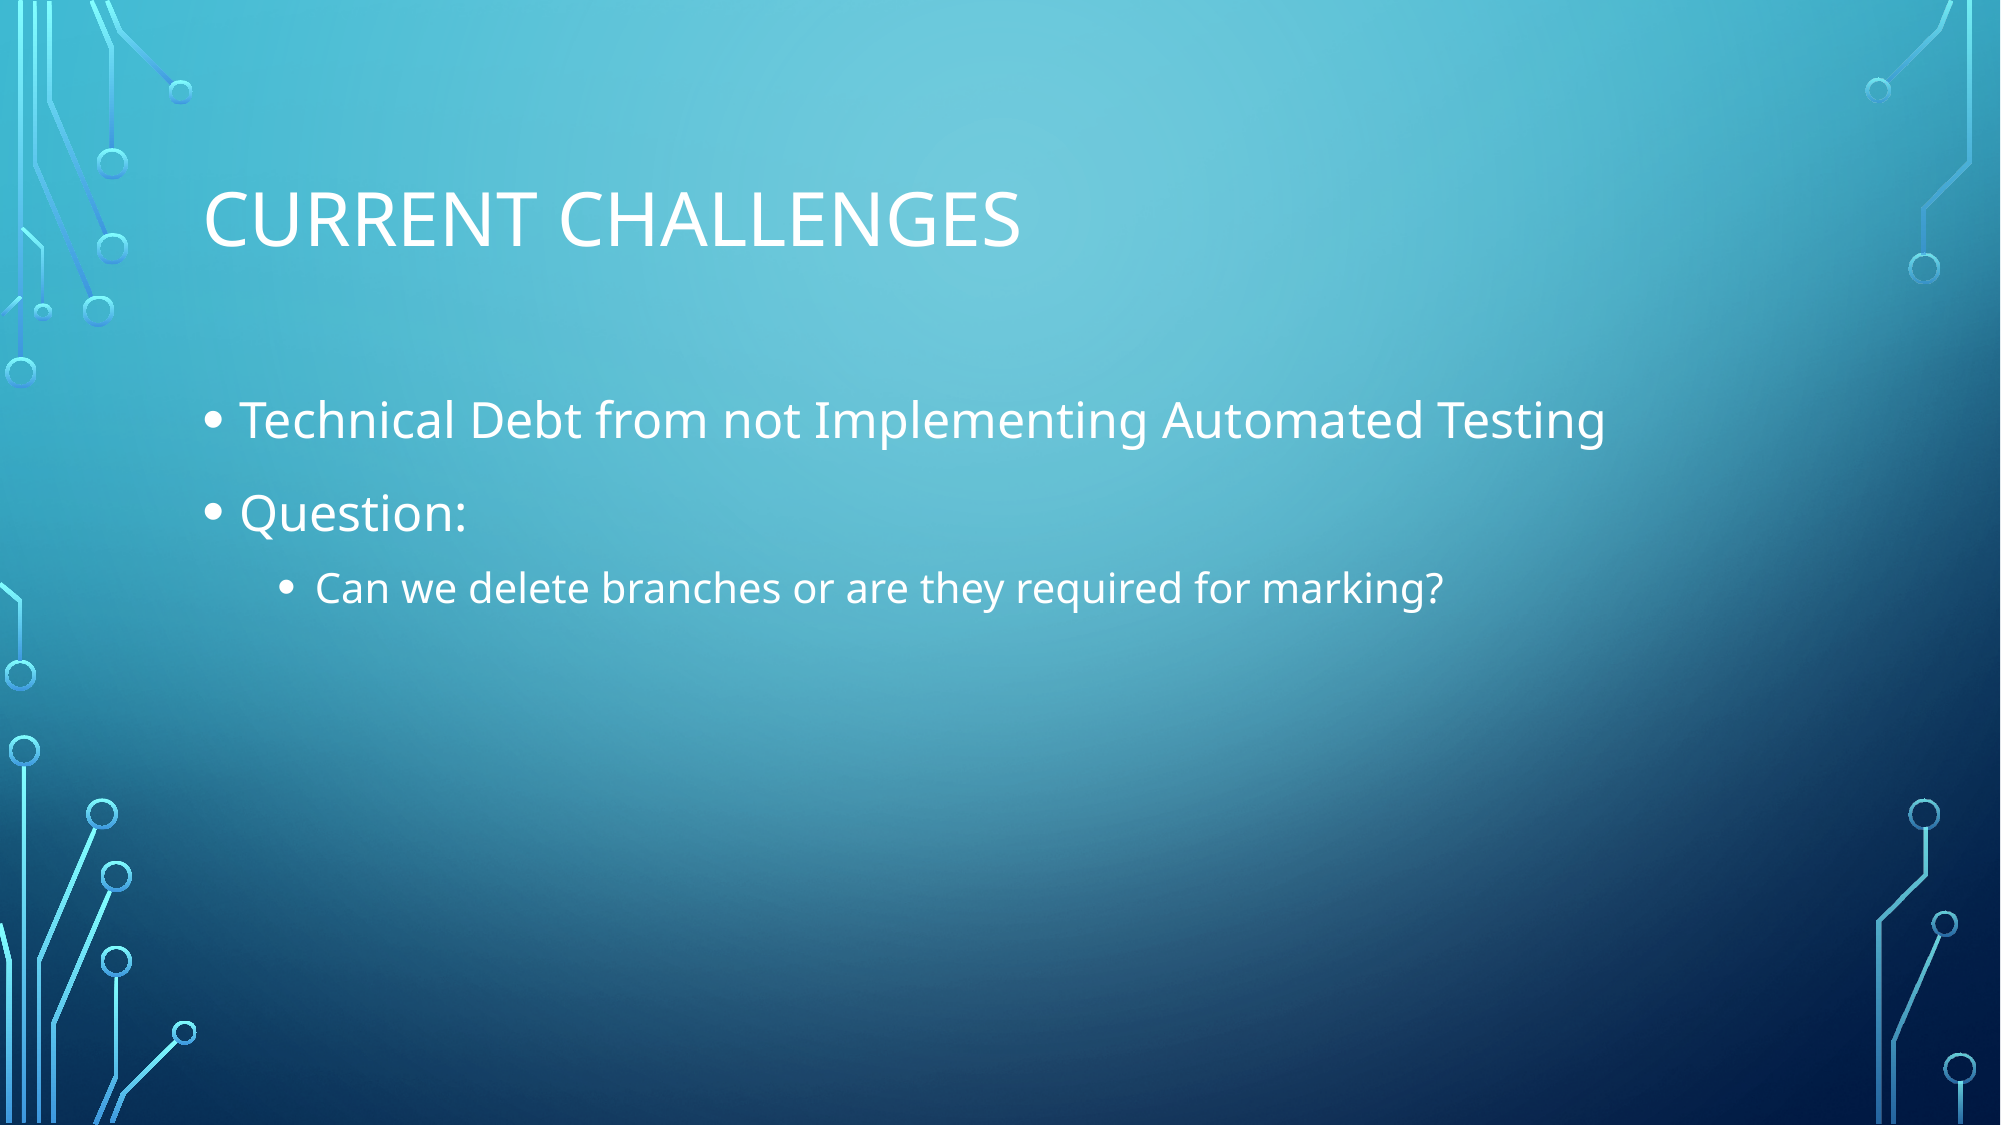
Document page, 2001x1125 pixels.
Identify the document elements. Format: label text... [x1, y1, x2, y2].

title current challenges [187, 101, 1813, 344]
list Technical Debt from not Implementing Automated Testing Question: Can we delete branches or are they required for marking? [187, 369, 1813, 950]
